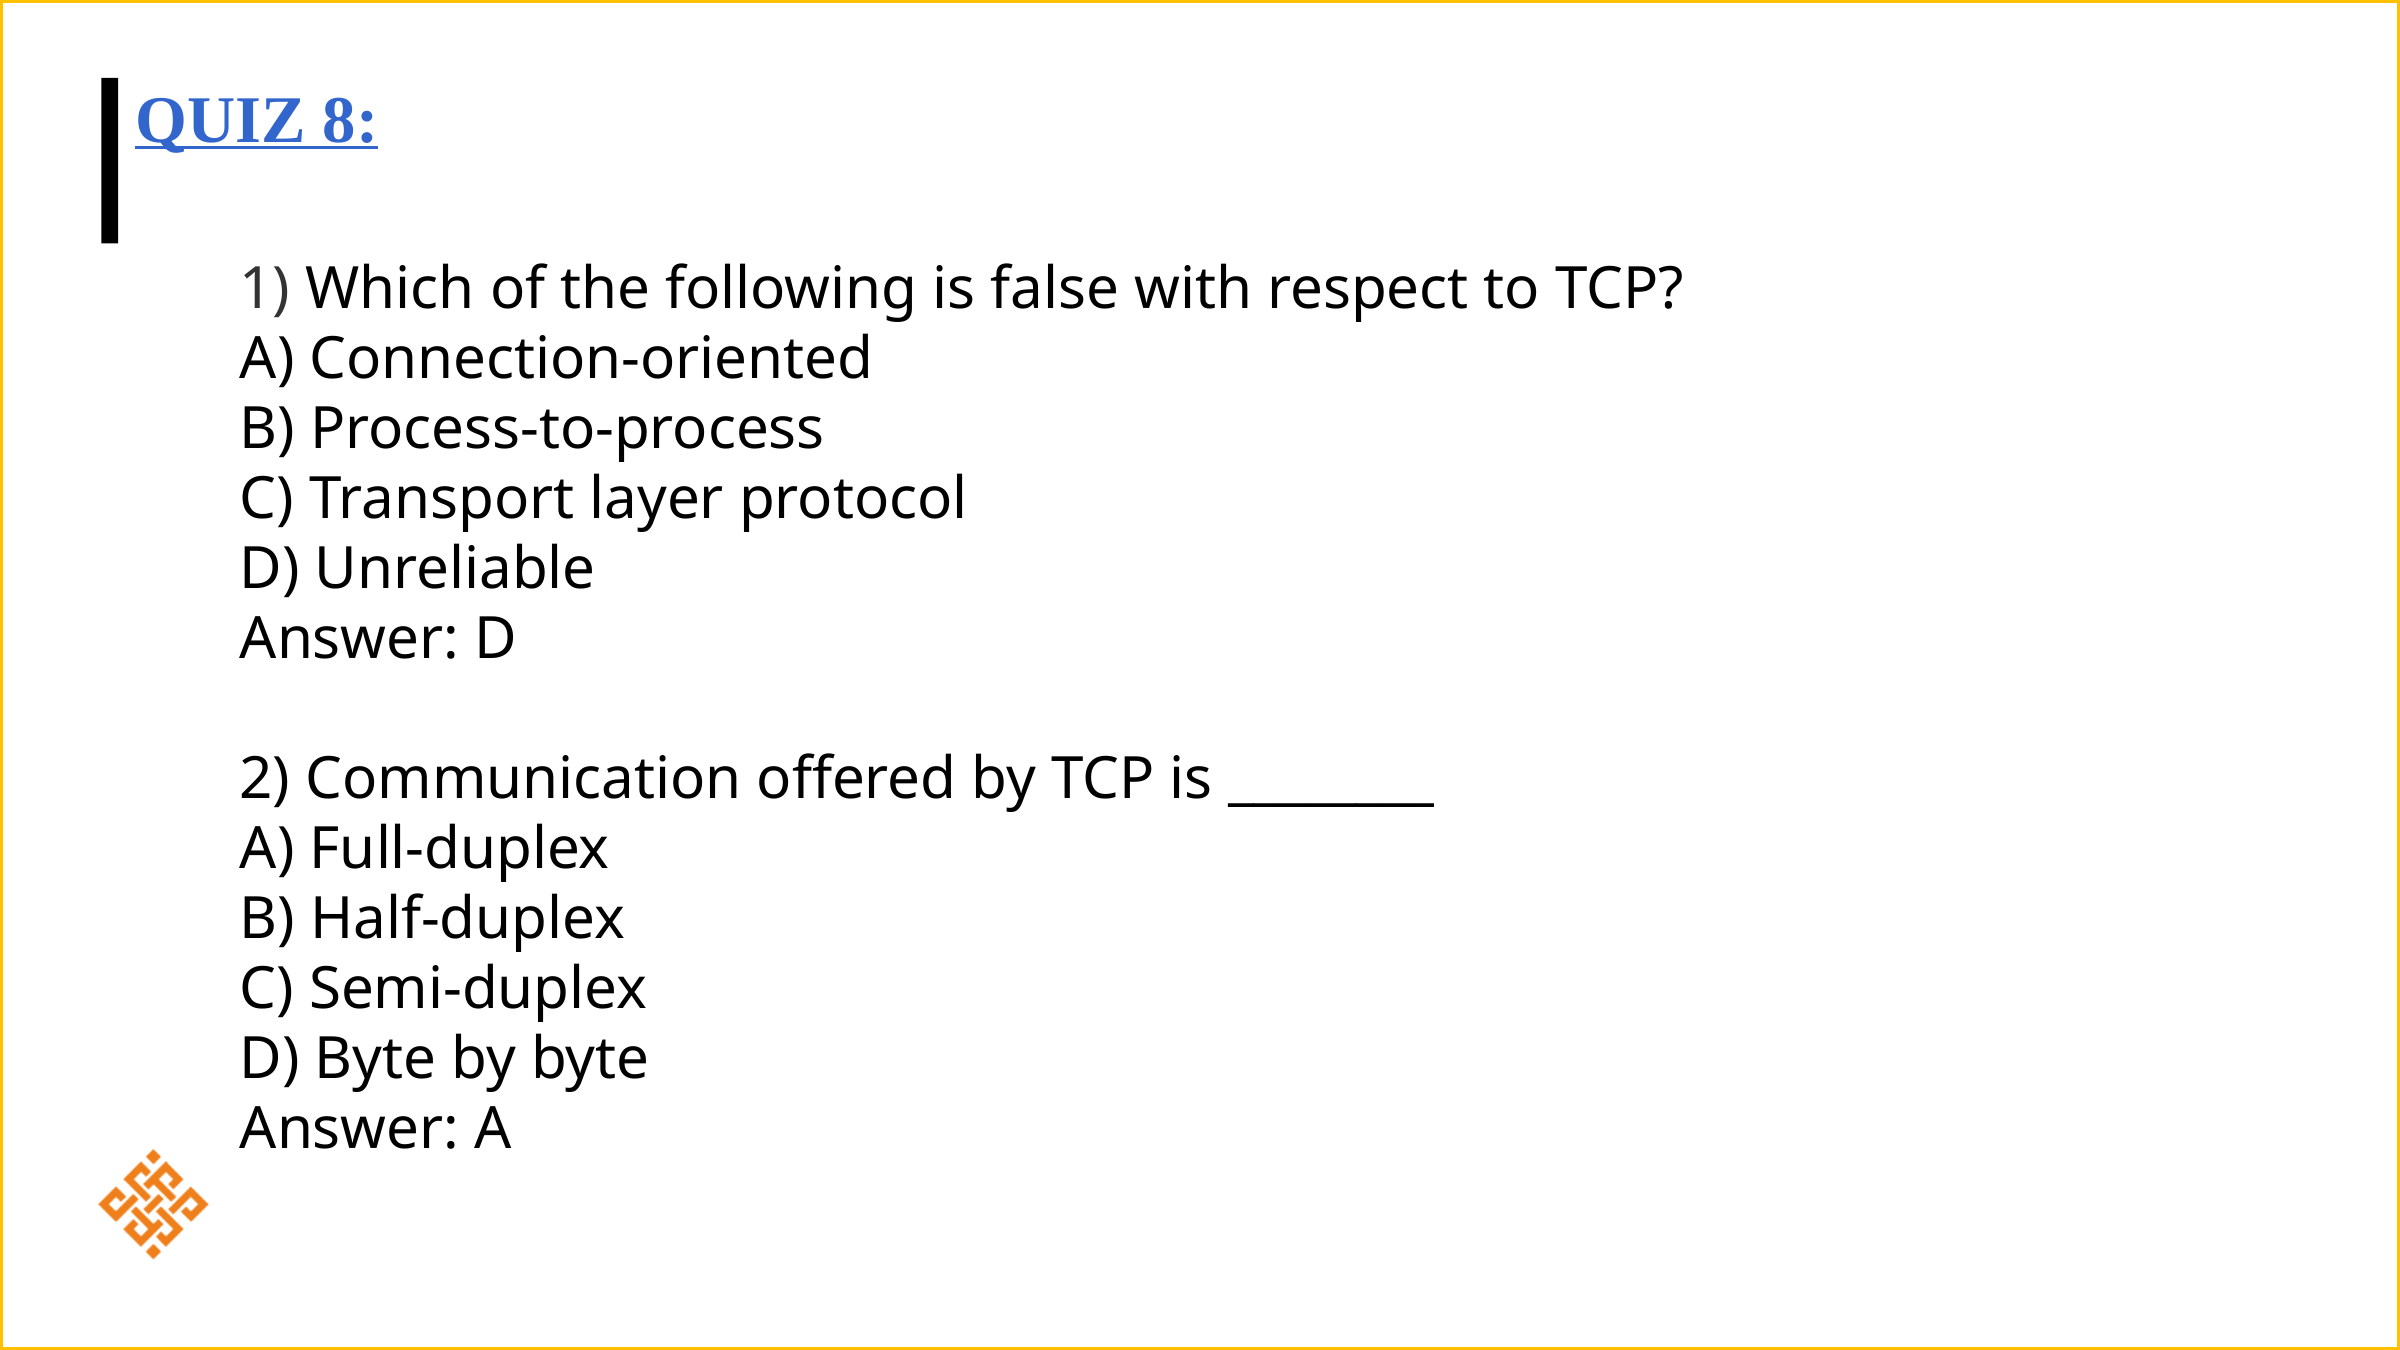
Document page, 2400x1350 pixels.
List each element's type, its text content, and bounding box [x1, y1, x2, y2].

picture [75, 1058, 235, 1350]
text_box 1) Which of the following is false with respect to TCP? A) Connection-oriented B) Process-to-process C) Transport layer protocol D) Unreliable Answer: D 2) Communication offered by TCP is ________ A) Full-duplex B) Half-duplex C) Semi-duplex D) Byte by byte Answer: A [224, 242, 2400, 1308]
title Quiz 8: [117, 77, 1153, 243]
